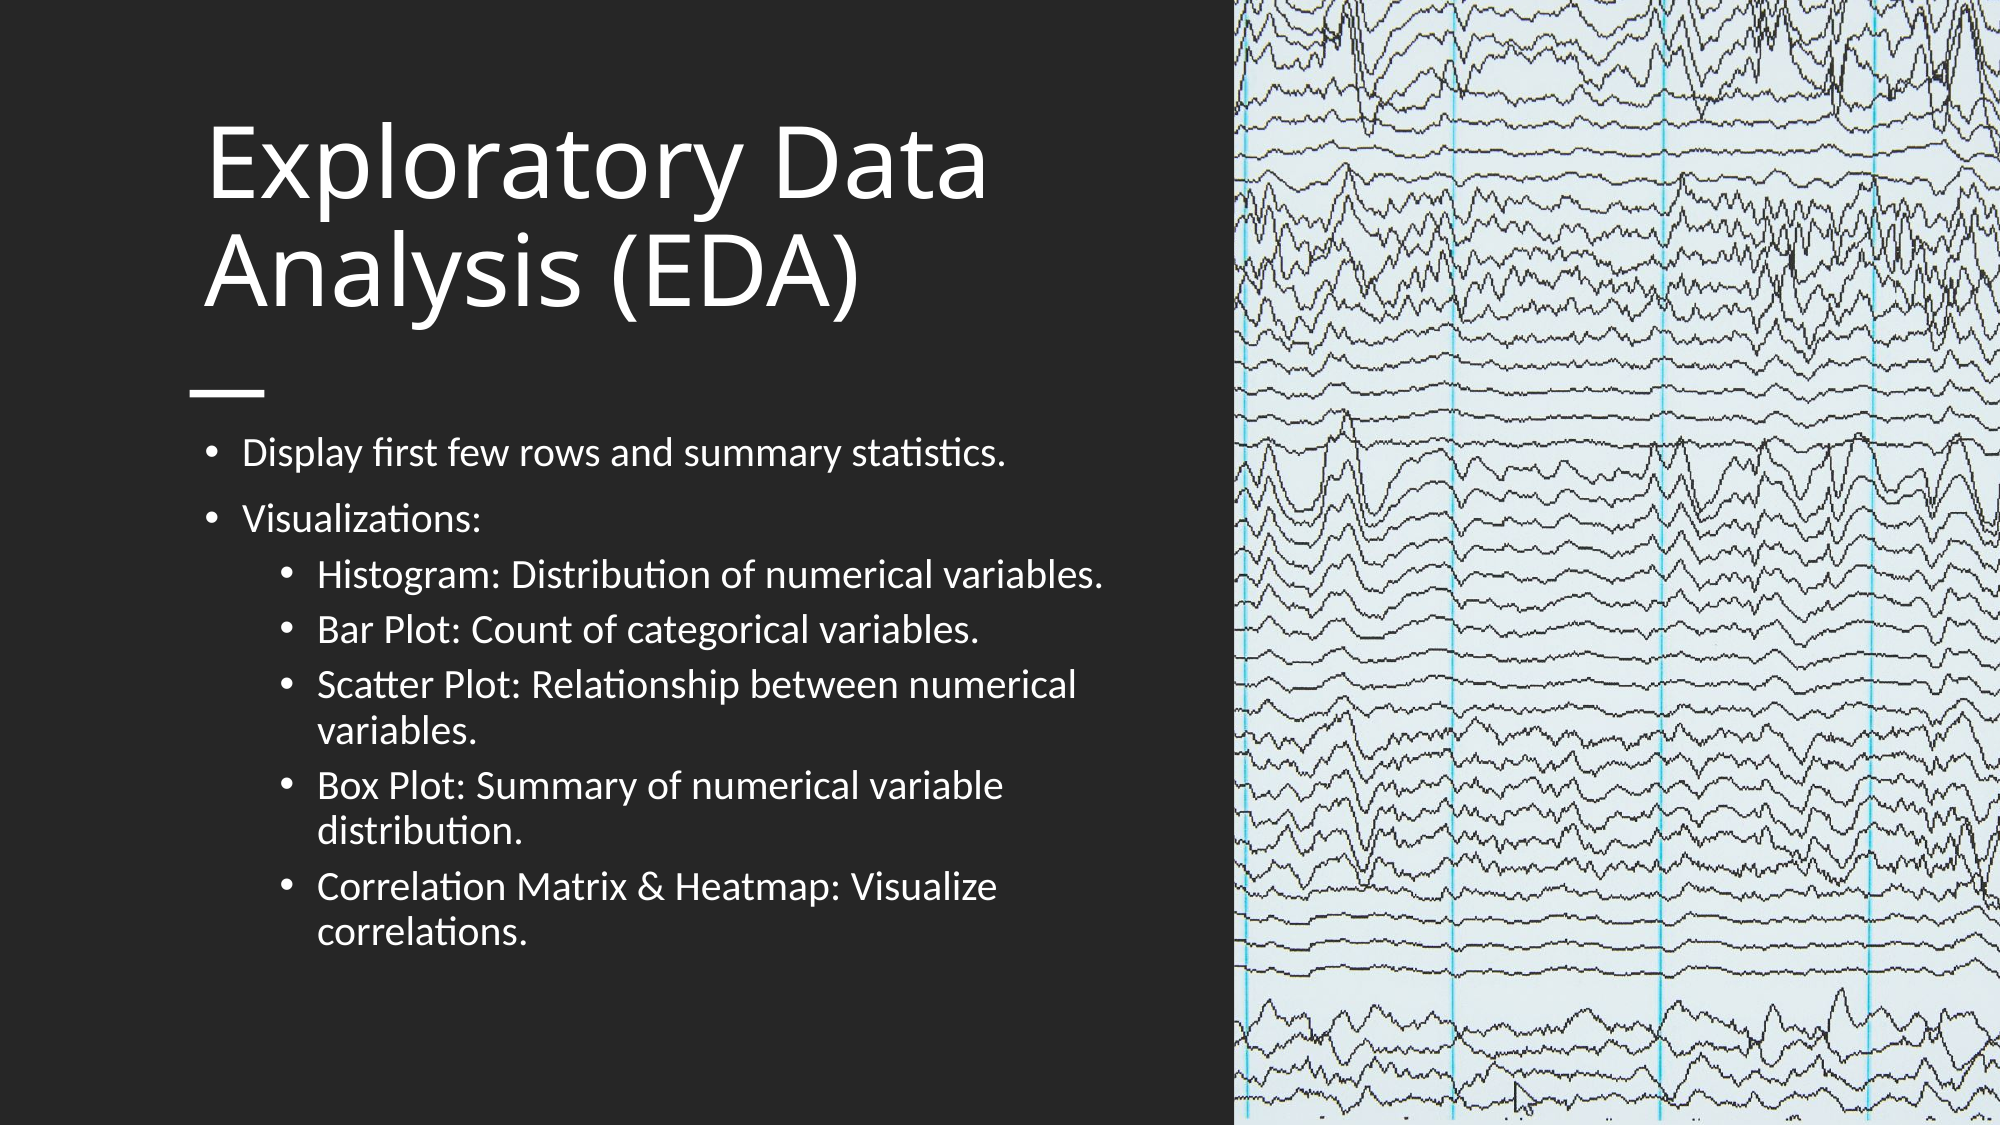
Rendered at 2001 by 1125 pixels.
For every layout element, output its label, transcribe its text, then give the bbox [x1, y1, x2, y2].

text_box [188, 389, 265, 398]
picture [1234, 0, 2000, 1125]
text_box [0, 0, 1234, 1125]
list Display first few rows and summary statistics. Visualizations: Histogram: Distribution of numerical variables. Bar Plot: Count of categorical variables. Scatter Plot: Relationship between numerical variables. Box Plot: Summary of numerical variable distribution. Correlation Matrix & Heatmap: Visualize correlations. [189, 423, 1131, 1014]
title Exploratory Data Analysis (EDA) [189, 104, 1131, 372]
